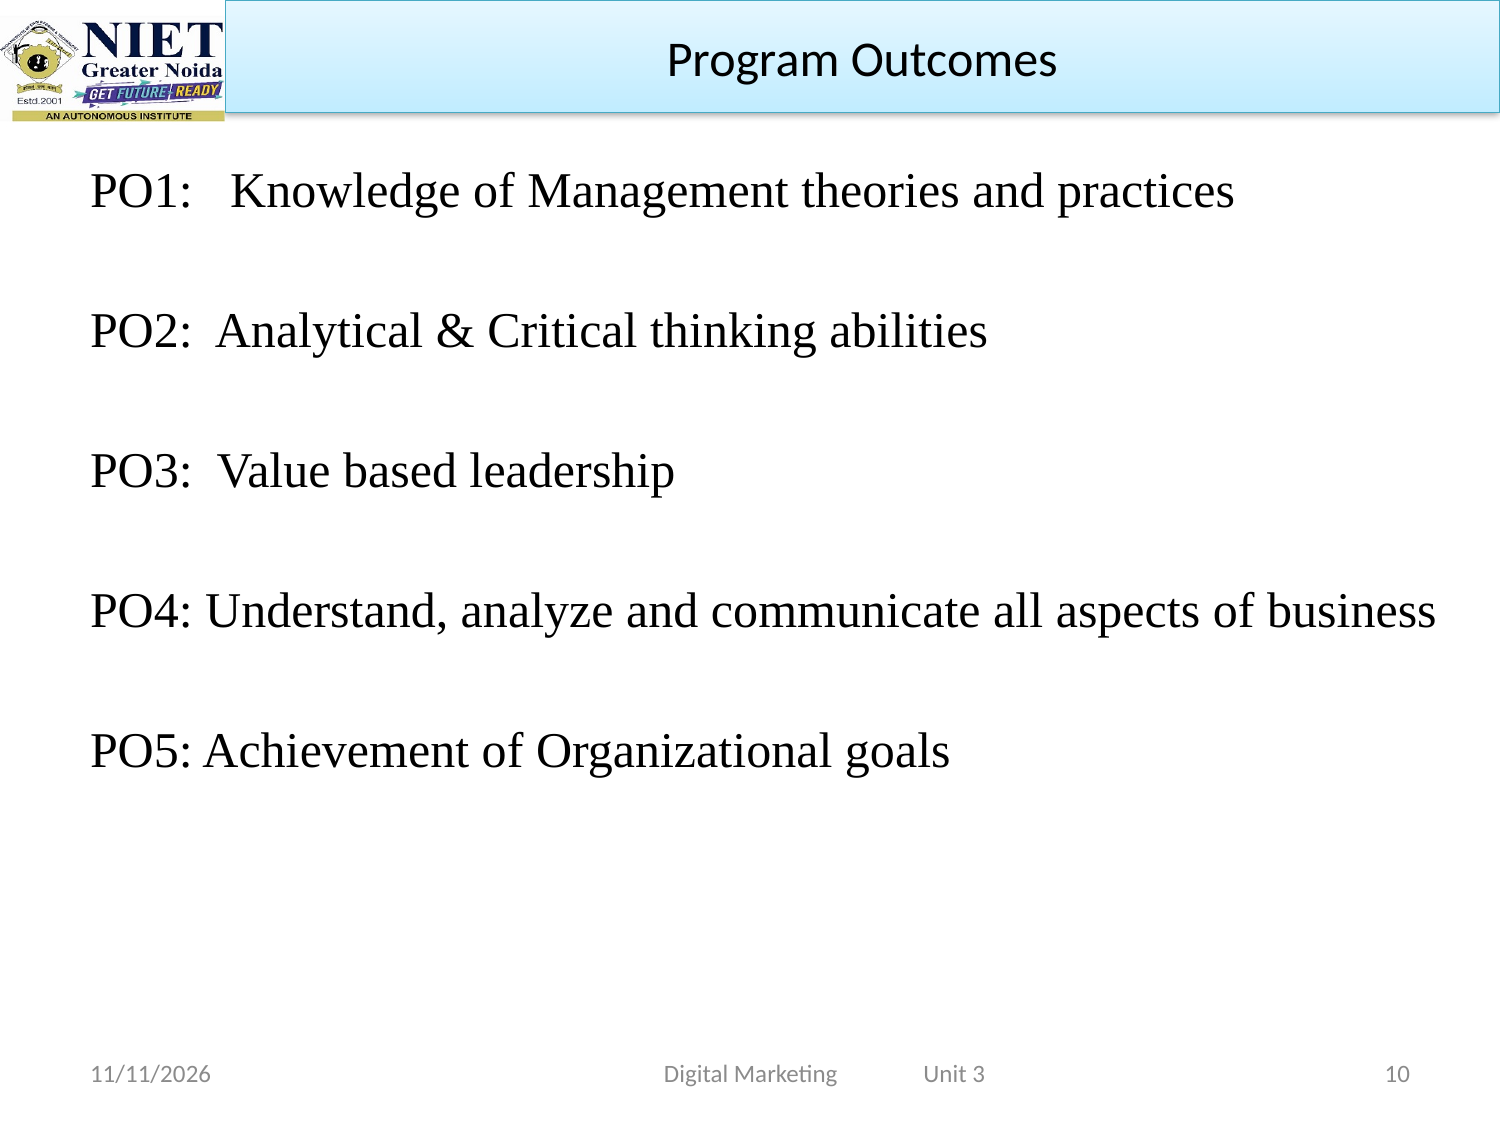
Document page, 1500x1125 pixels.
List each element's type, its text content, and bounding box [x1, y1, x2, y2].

footer Digital Marketing Unit 3 [412, 1042, 1238, 1103]
text_box Program Outcomes [226, 0, 1500, 113]
slide_number 28-May-24 [75, 1042, 412, 1103]
slide_number 10 [1238, 1042, 1425, 1103]
list PO1: Knowledge of Management theories and practices PO2: Analytical & Critical thinking abilities PO3: Value based leadership PO4: Understand, analyze and communicate all aspects of business PO5: Achievement of Organizational goals [75, 149, 1463, 888]
picture [0, 0, 226, 151]
